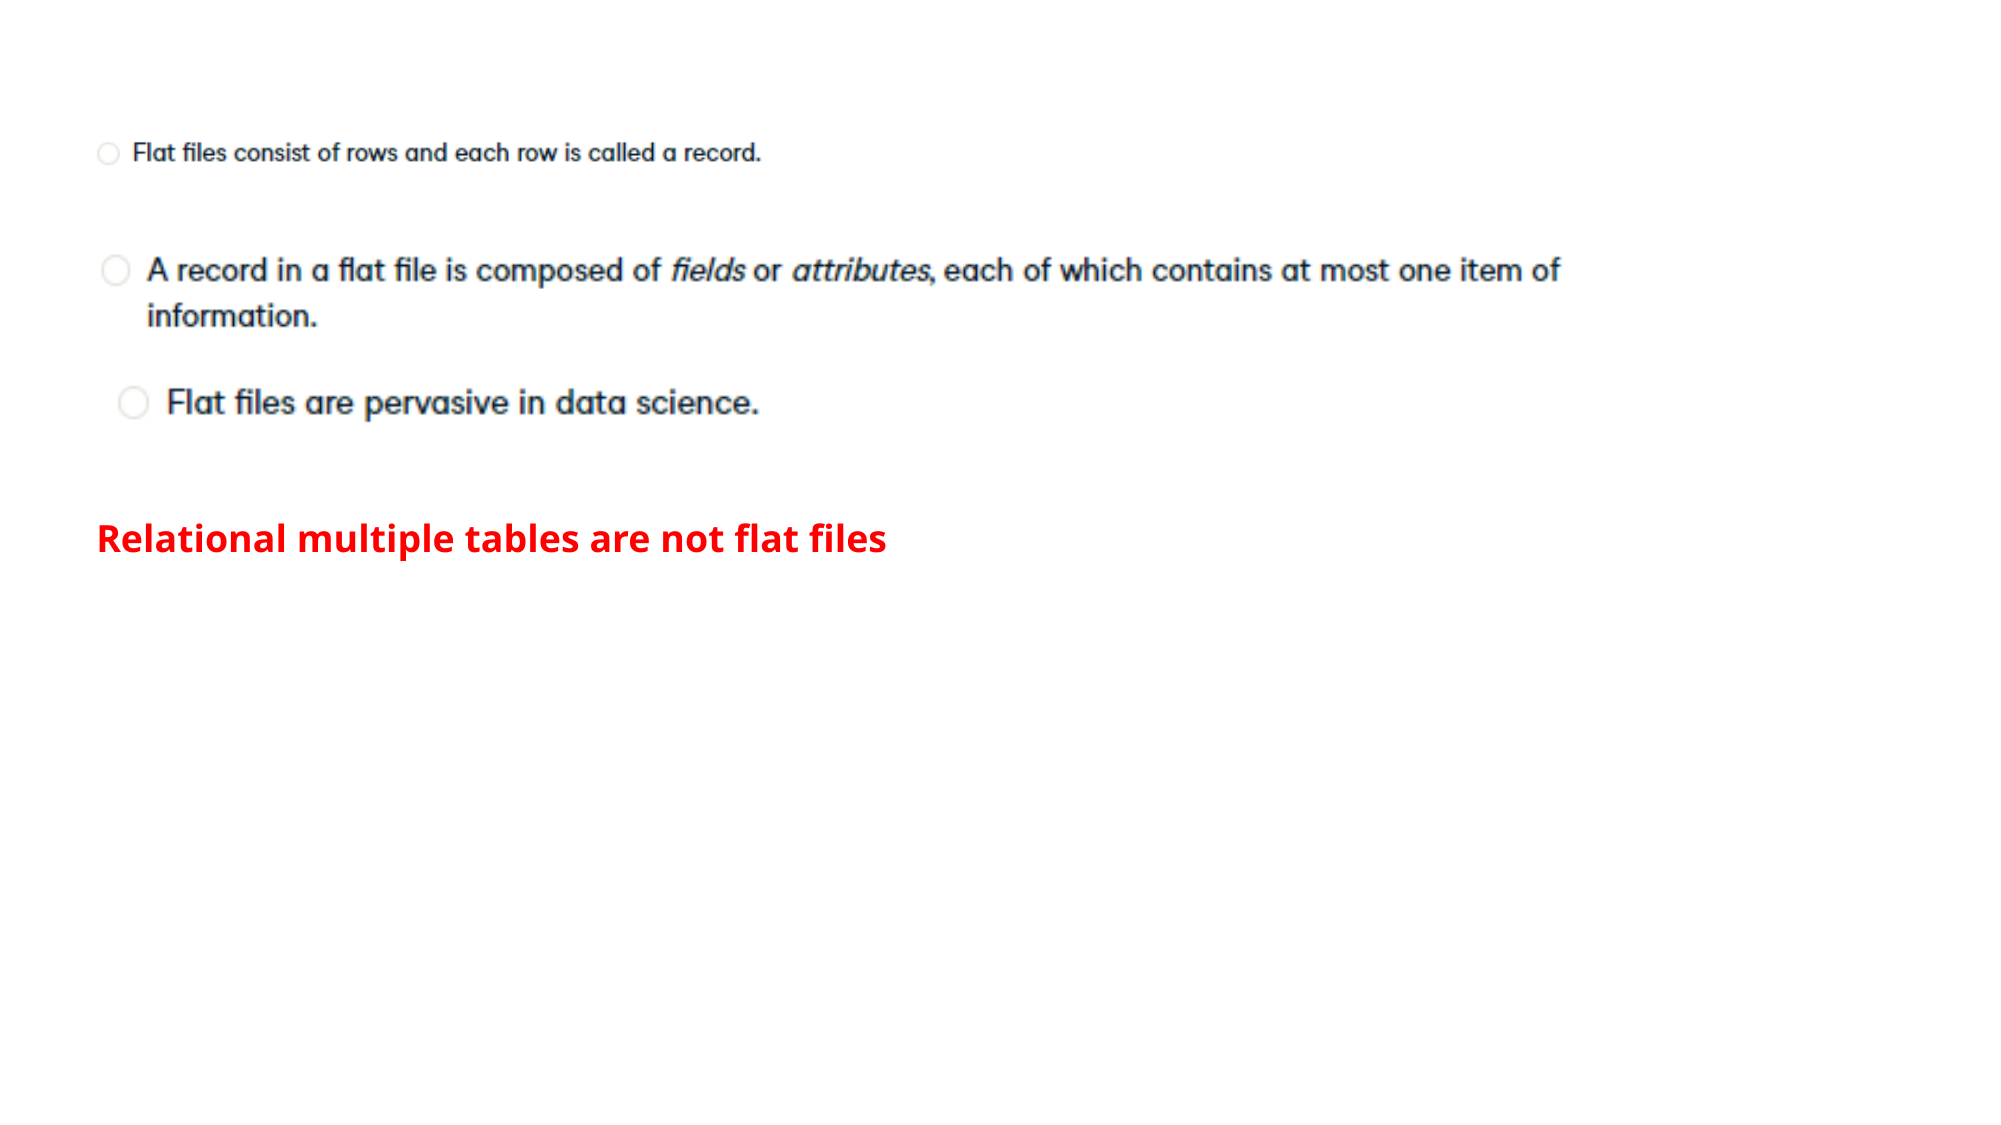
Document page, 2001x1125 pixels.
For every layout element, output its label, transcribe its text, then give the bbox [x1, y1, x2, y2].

picture [81, 229, 1586, 337]
picture [81, 341, 933, 448]
picture [81, 107, 905, 188]
text_box Relational multiple tables are not flat files [81, 507, 1070, 568]
